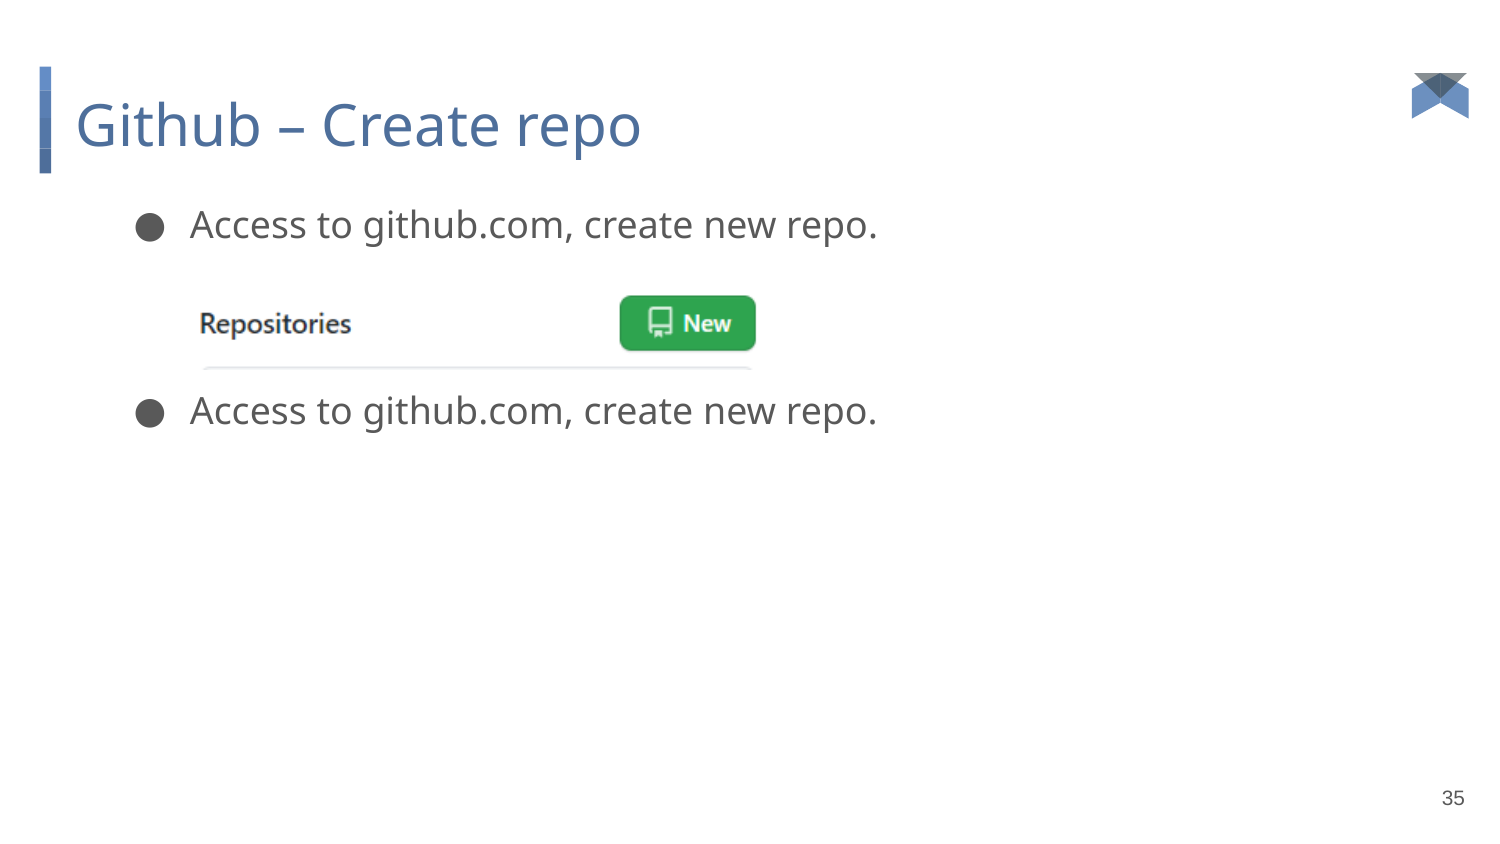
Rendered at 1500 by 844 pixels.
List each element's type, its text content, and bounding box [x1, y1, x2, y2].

picture [157, 250, 815, 370]
text_box Access to github.com, create new repo. [99, 349, 1488, 468]
subtitle Access to github.com, create new repo. [99, 163, 1488, 282]
slide_number 35 [1389, 764, 1480, 830]
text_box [1417, 67, 1464, 125]
title Github – Create repo [60, 72, 1449, 167]
